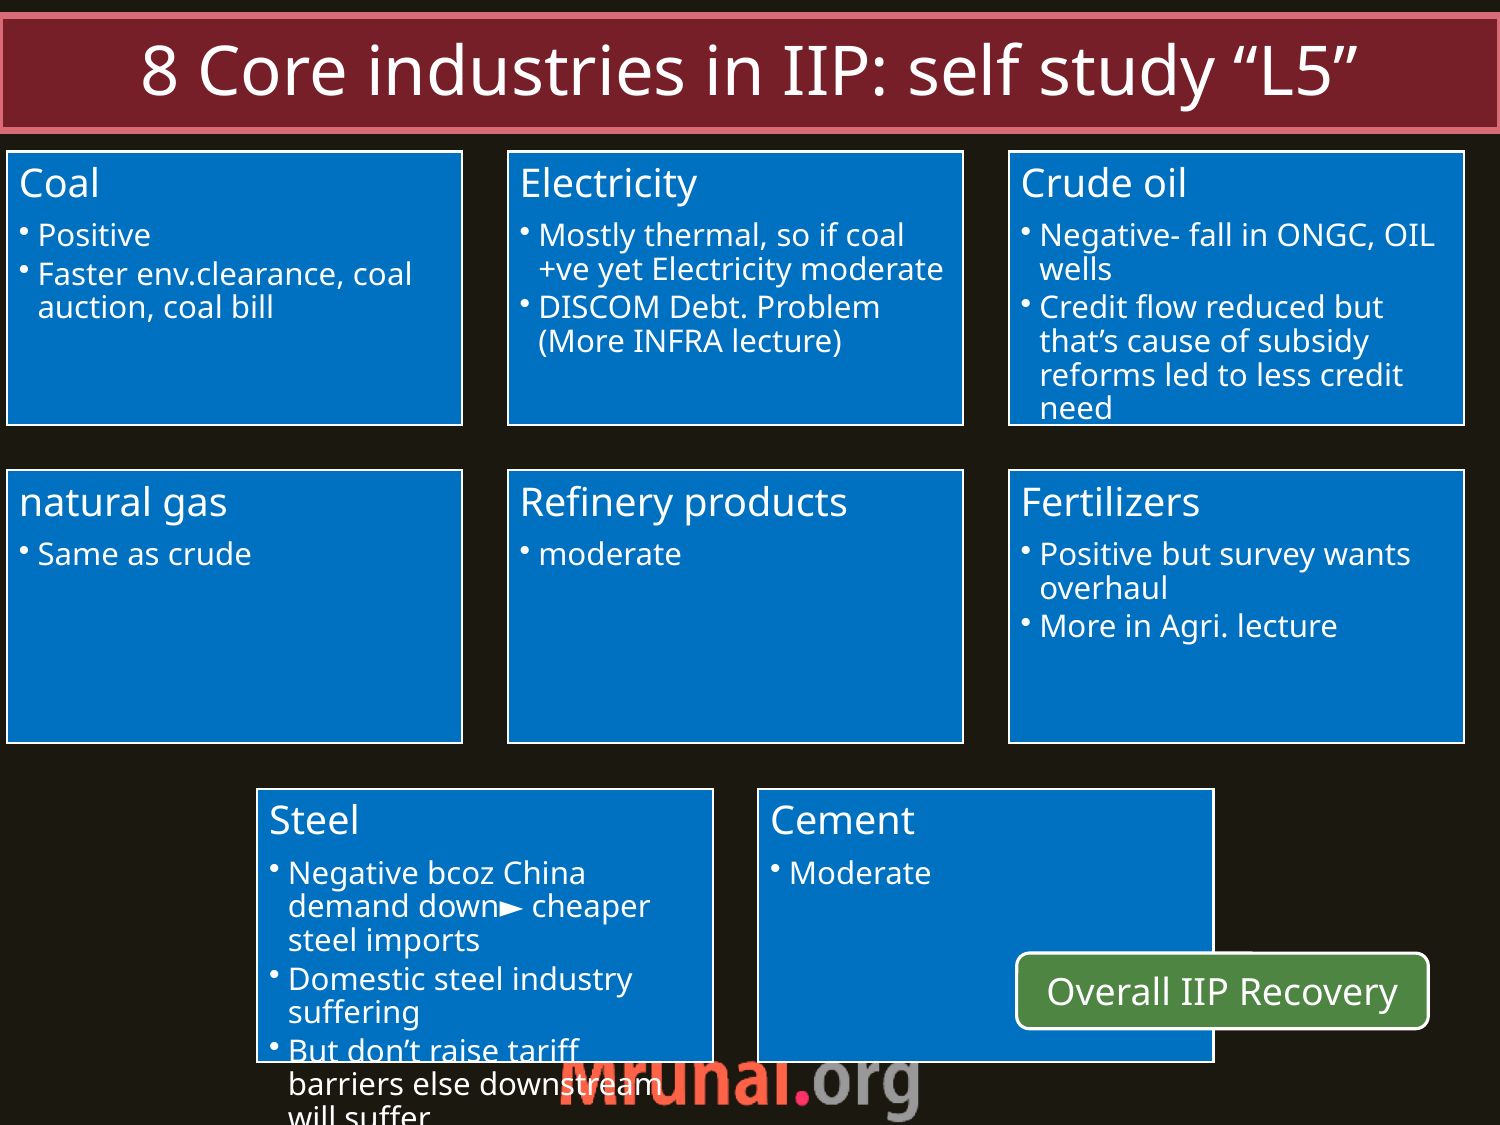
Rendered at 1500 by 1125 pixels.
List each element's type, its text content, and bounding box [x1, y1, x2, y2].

title 8 Core industries in IIP: self study “L5” [0, 12, 1500, 134]
picture [556, 1063, 922, 1125]
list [0, 151, 1471, 1063]
